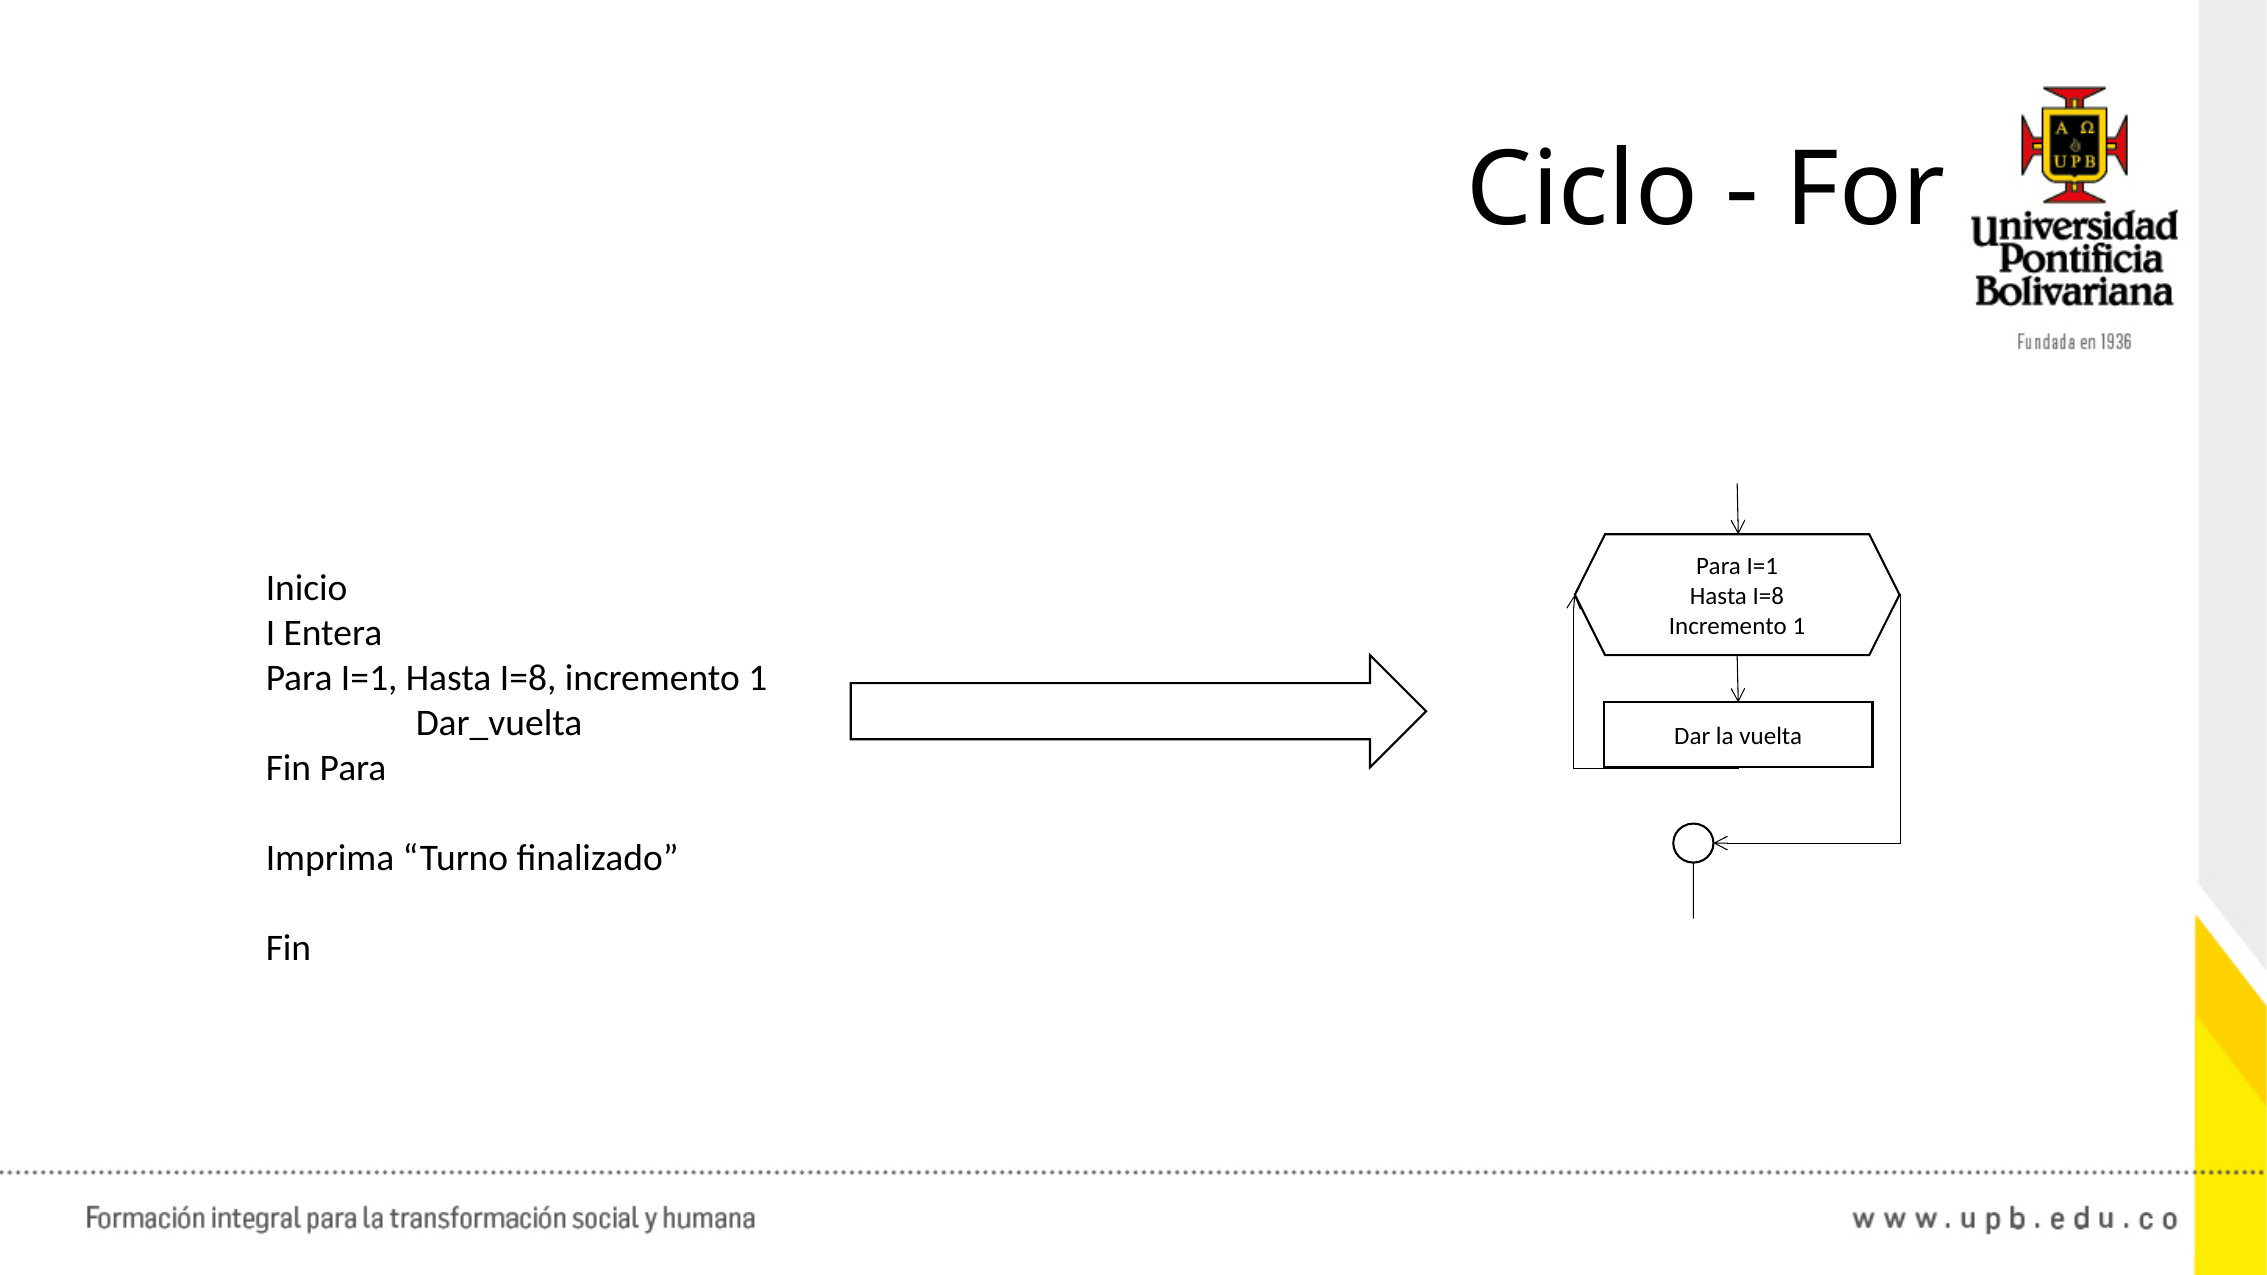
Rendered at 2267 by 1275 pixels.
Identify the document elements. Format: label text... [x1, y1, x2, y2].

title Ciclo - For [155, 67, 1962, 315]
text_box Dar la vuelta [1603, 763, 1713, 768]
text_box [1672, 822, 1715, 864]
text_box Para I=1 Hasta I=8 Incremento 1 [1573, 533, 1901, 599]
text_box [1570, 599, 1713, 763]
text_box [1713, 594, 1900, 844]
picture [0, 0, 2267, 1275]
text_box Inicio I Entera Para I=1, Hasta I=8, incremento 1 Dar_vuelta Fin Para Imprima “Turno finalizado” Fin [251, 510, 985, 1066]
text_box [849, 652, 1428, 770]
